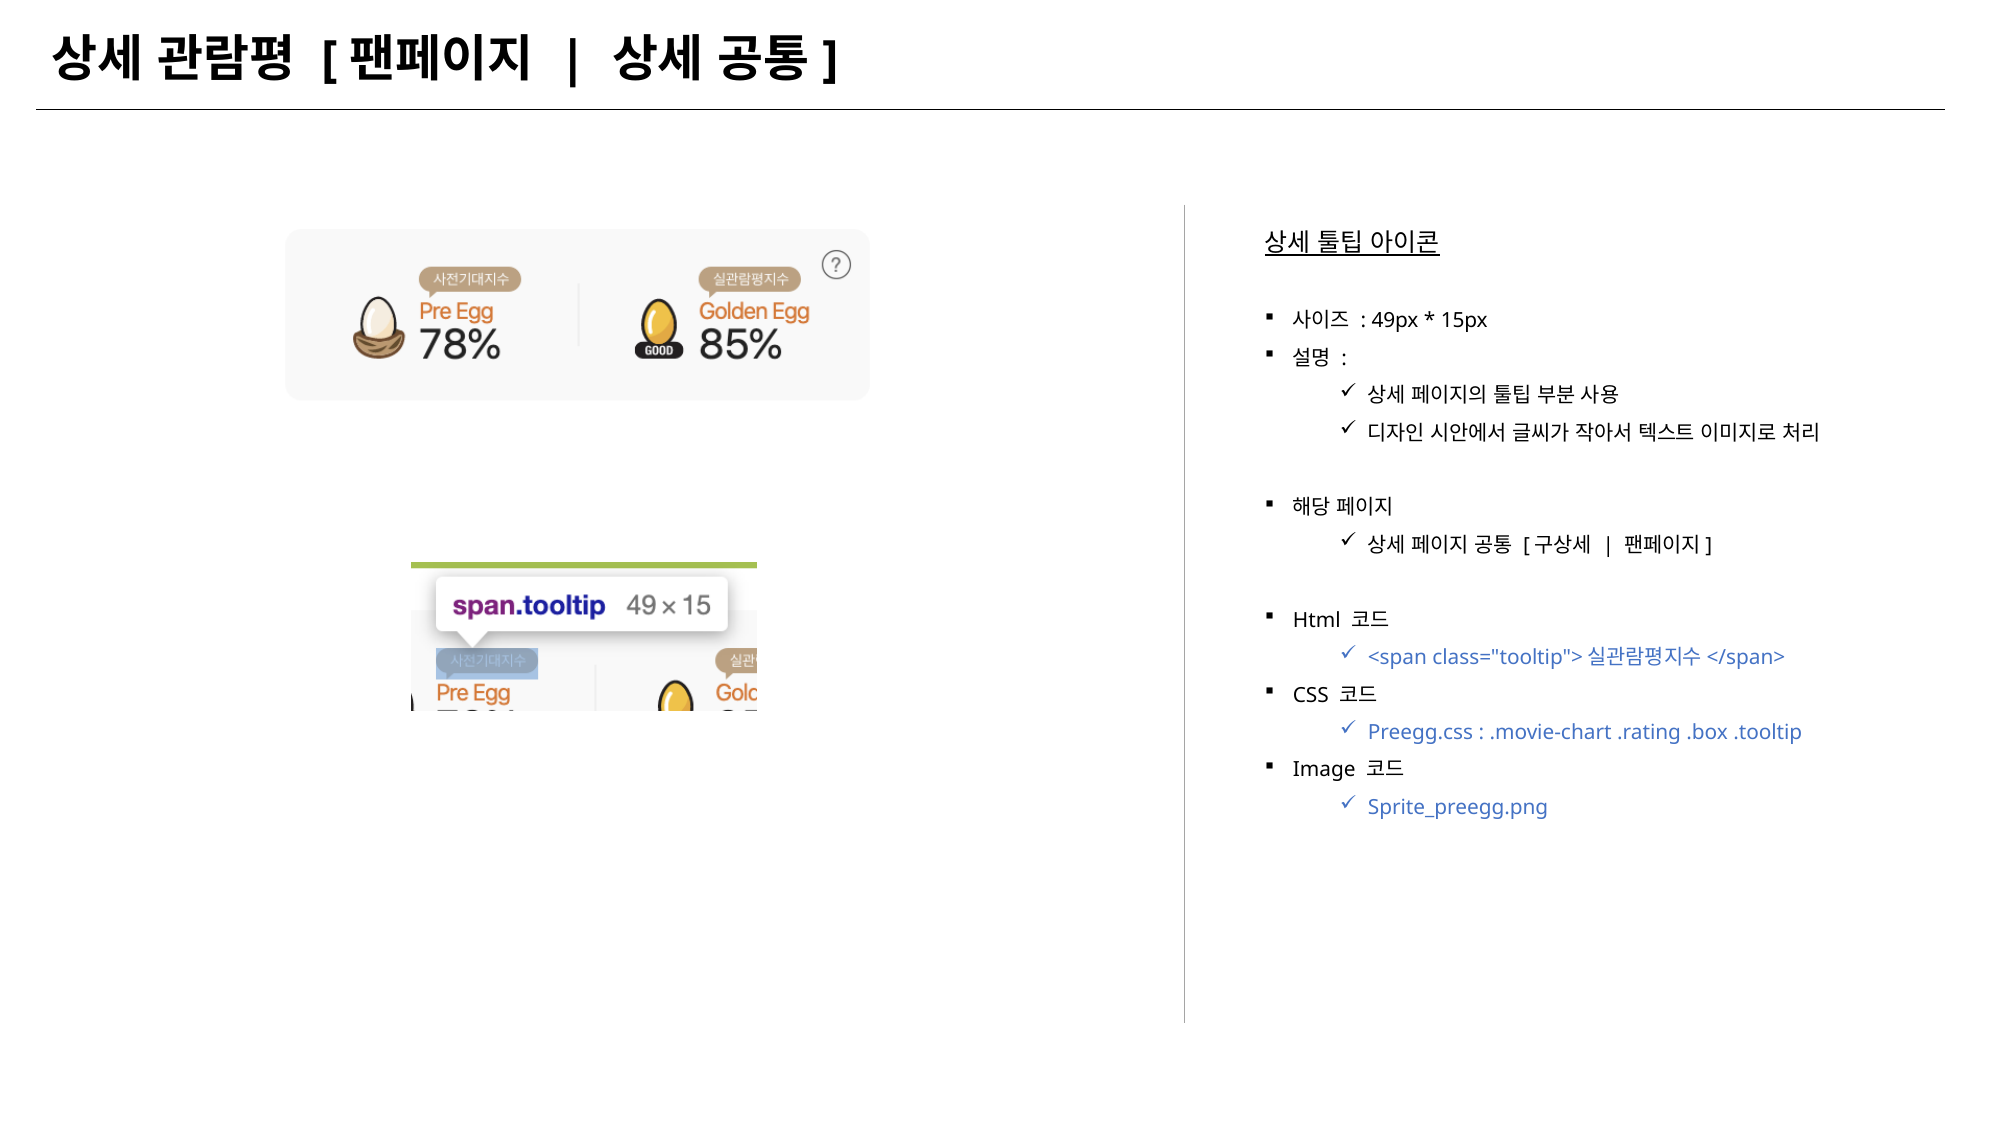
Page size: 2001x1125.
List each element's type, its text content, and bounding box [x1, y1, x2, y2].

text_box 상세 툴팁 아이콘 사이즈 : 49px * 15px 설명 : 상세 페이지의 툴팁 부분 사용 디자인 시안에서 글씨가 작아서 텍스트 이미지로 처리 해당 페이지 상세 페이지 공통 [구상세 | 팬페이지] Html 코드 <span class="tooltip">실관람평지수</span> CSS 코드 Preegg.css : .movie-chart .rating .box .tooltip Image 코드 Sprite_preegg.png [1249, 204, 1946, 864]
text_box 상세 관람평 [팬페이지 | 상세 공통] [36, 18, 1512, 94]
picture [411, 562, 757, 711]
picture [254, 204, 897, 436]
